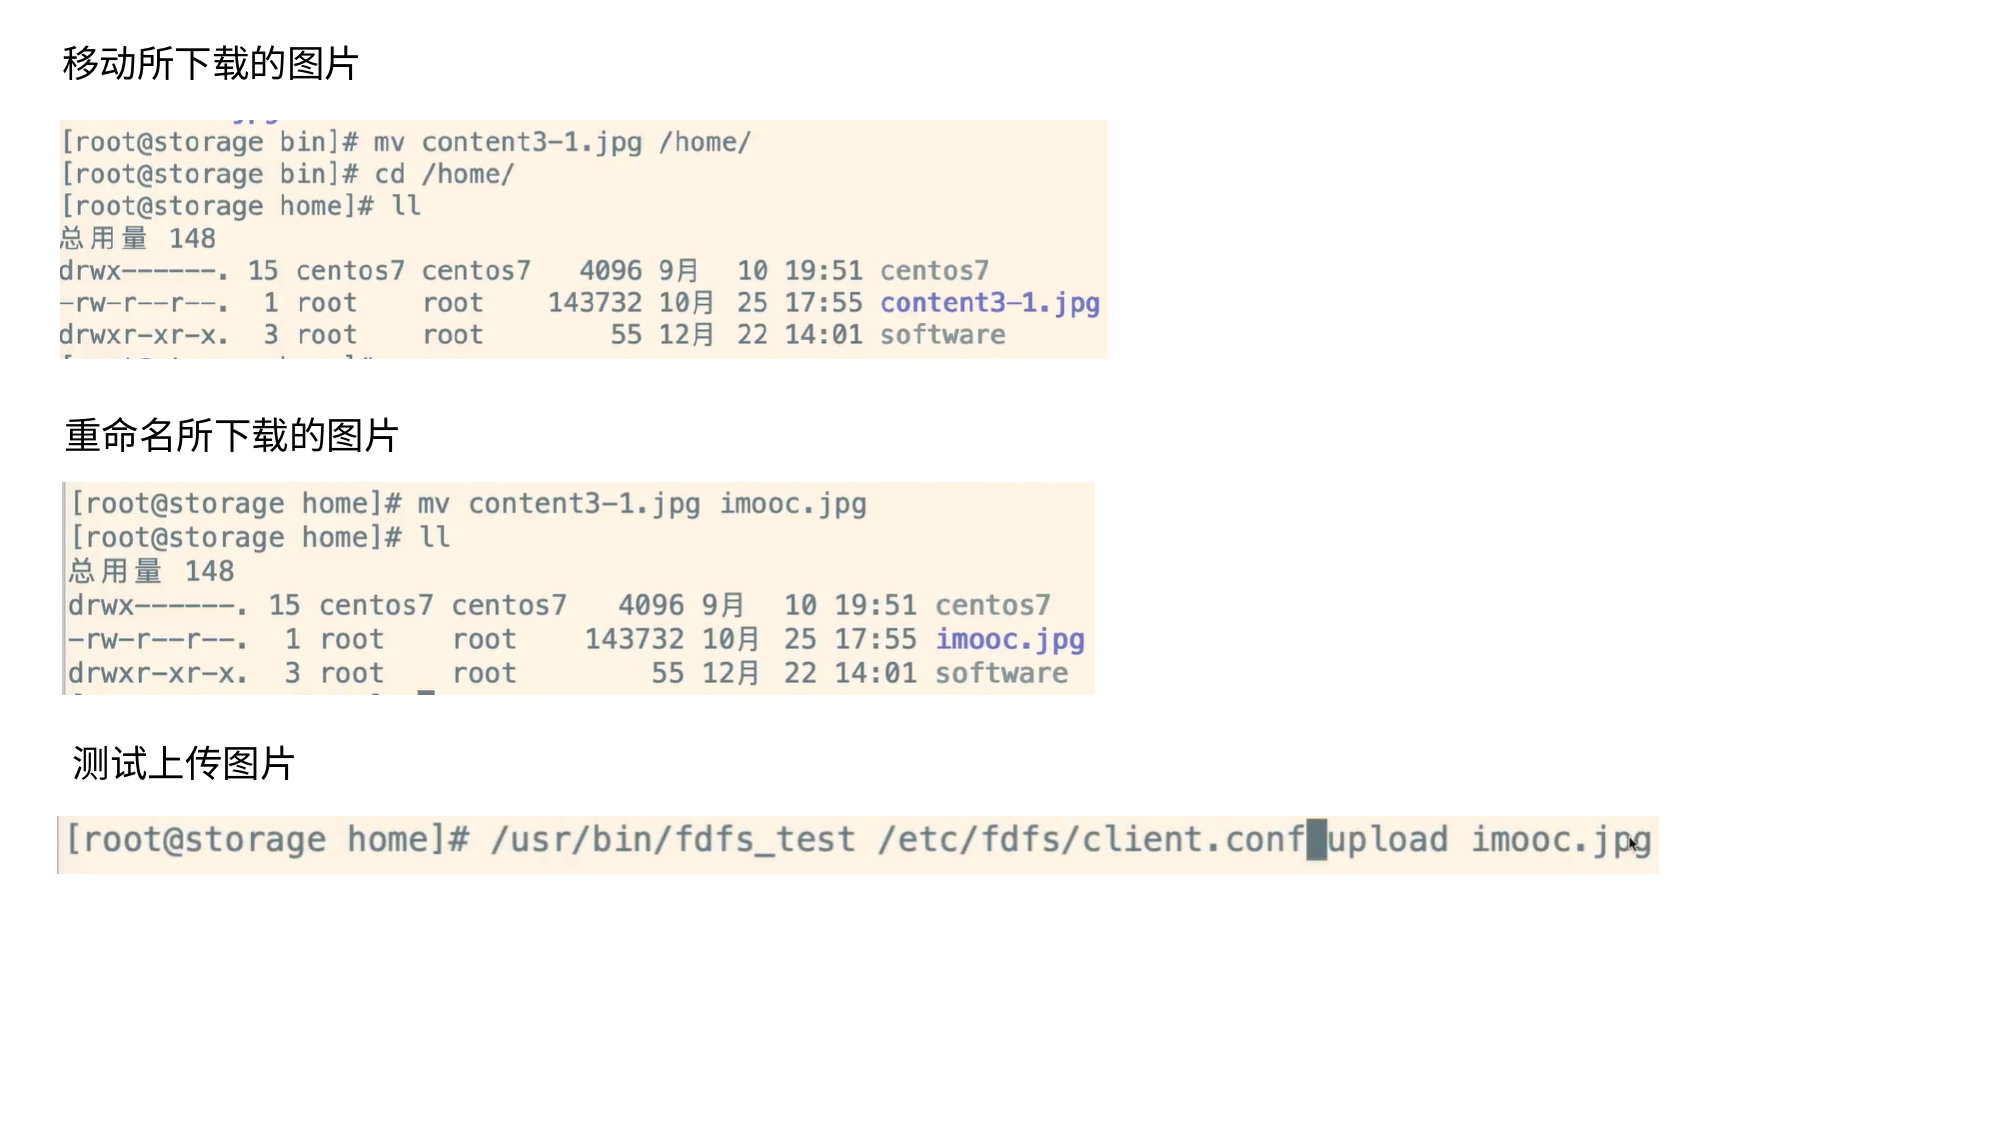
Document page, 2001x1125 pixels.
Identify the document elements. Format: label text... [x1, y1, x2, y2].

text_box 重命名所下载的图片 [49, 404, 458, 464]
text_box 测试上传图片 [58, 733, 467, 793]
picture [62, 482, 1095, 695]
picture [59, 120, 1108, 359]
text_box 移动所下载的图片 [47, 33, 456, 93]
picture [57, 816, 1659, 874]
